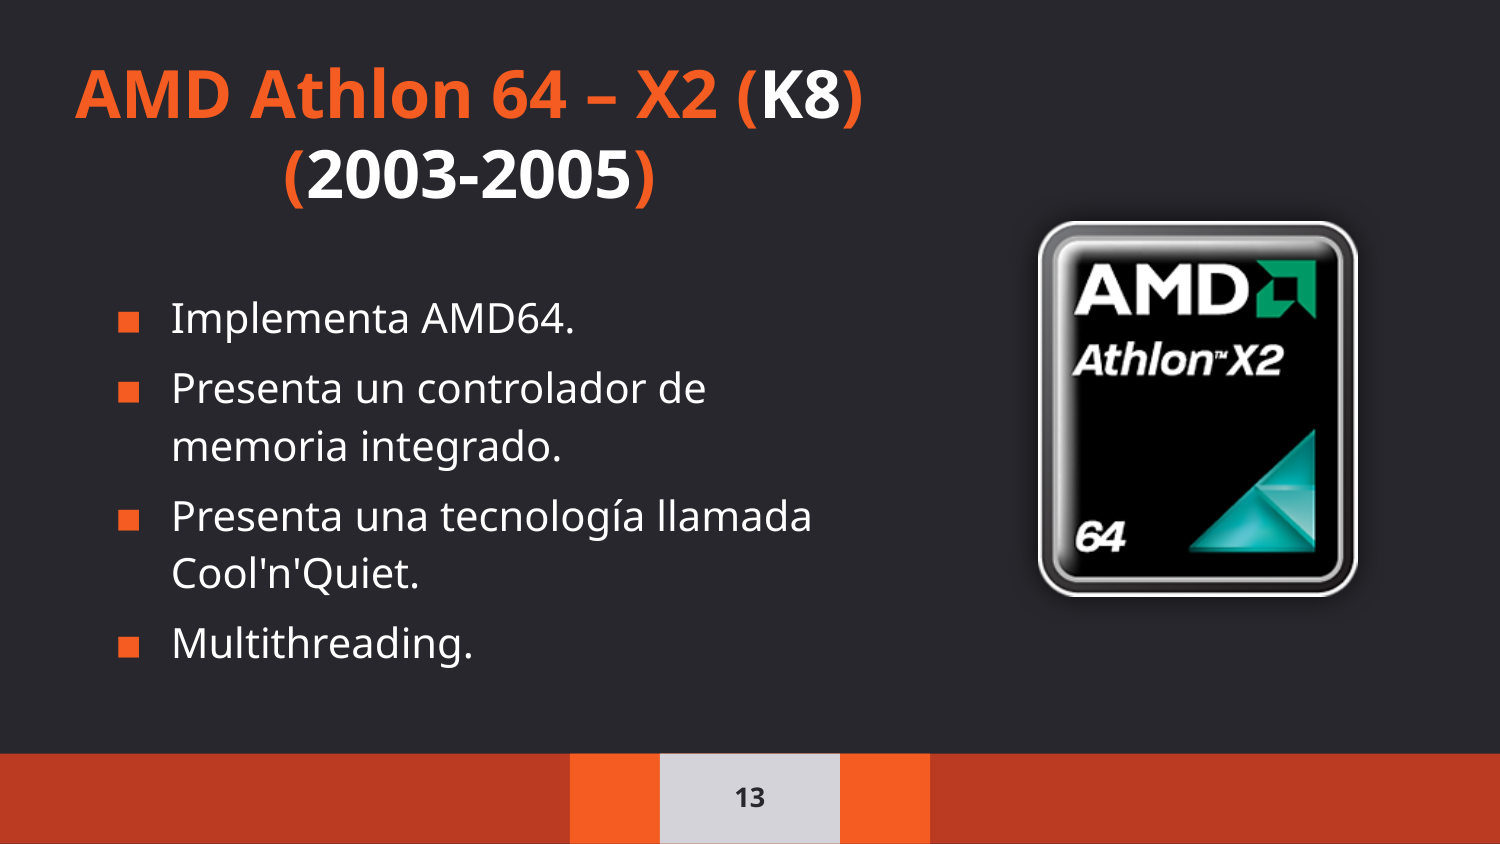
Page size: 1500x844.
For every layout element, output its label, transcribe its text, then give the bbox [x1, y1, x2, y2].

subtitle Implementa AMD64. Presenta un controlador de memoria integrado. Presenta una tecnología llamada Cool'n'Quiet. Multithreading. [99, 269, 840, 712]
picture [1038, 221, 1358, 598]
title AMD Athlon 64 – X2 (K8) (2003-2005) [9, 49, 931, 228]
slide_number 13 [660, 753, 840, 844]
